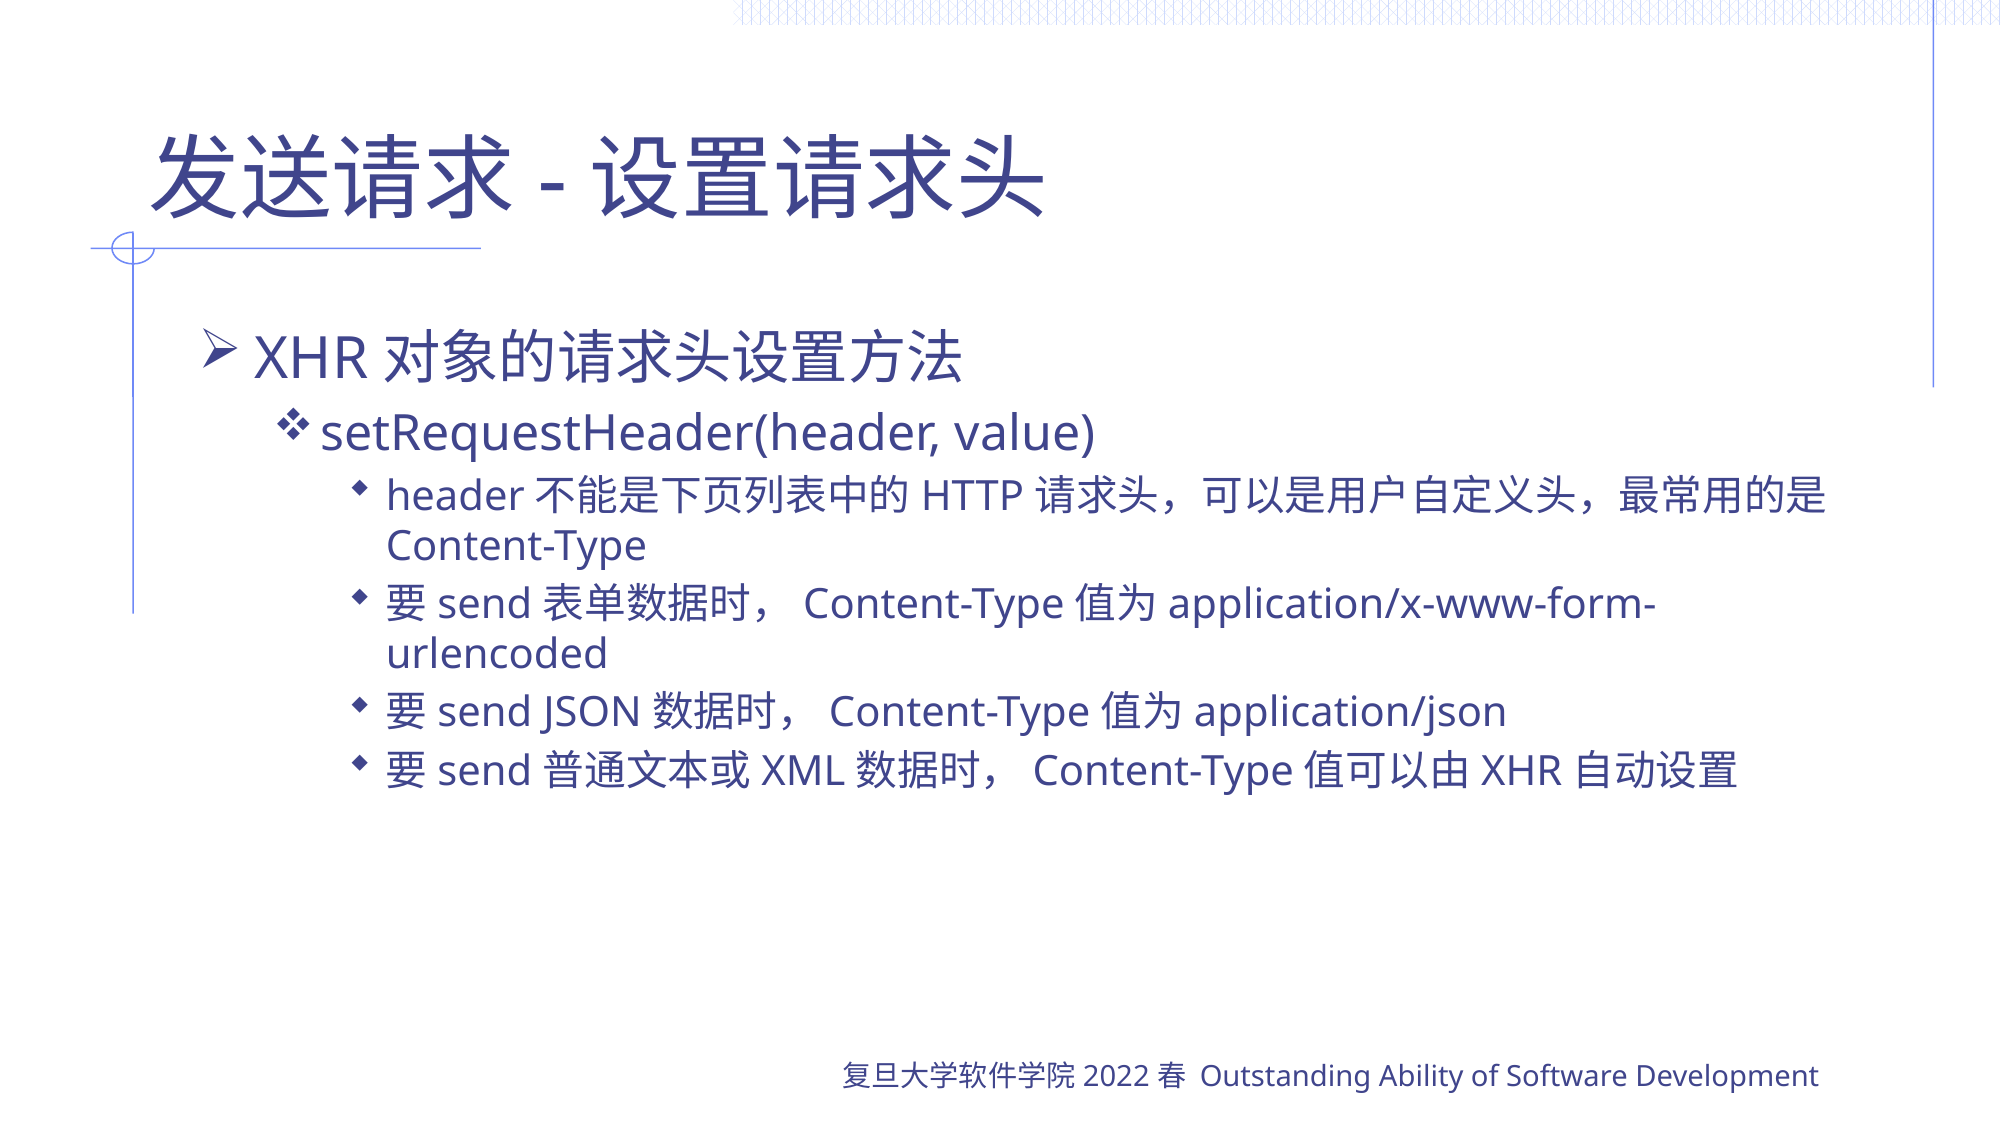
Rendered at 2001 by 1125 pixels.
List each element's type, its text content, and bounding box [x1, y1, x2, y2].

list XHR对象的请求头设置方法 setRequestHeader(header, value) header不能是下页列表中的HTTP请求头，可以是用户自定义头，最常用的是Content-Type 要send表单数据时，Content-Type值为application/x-www-form-urlencoded 要send JSON数据时，Content-Type值为application/json 要send普通文本或XML数据时，Content-Type值可以由XHR自动设置 [183, 312, 1884, 988]
title 发送请求-设置请求头 [133, 50, 1834, 238]
